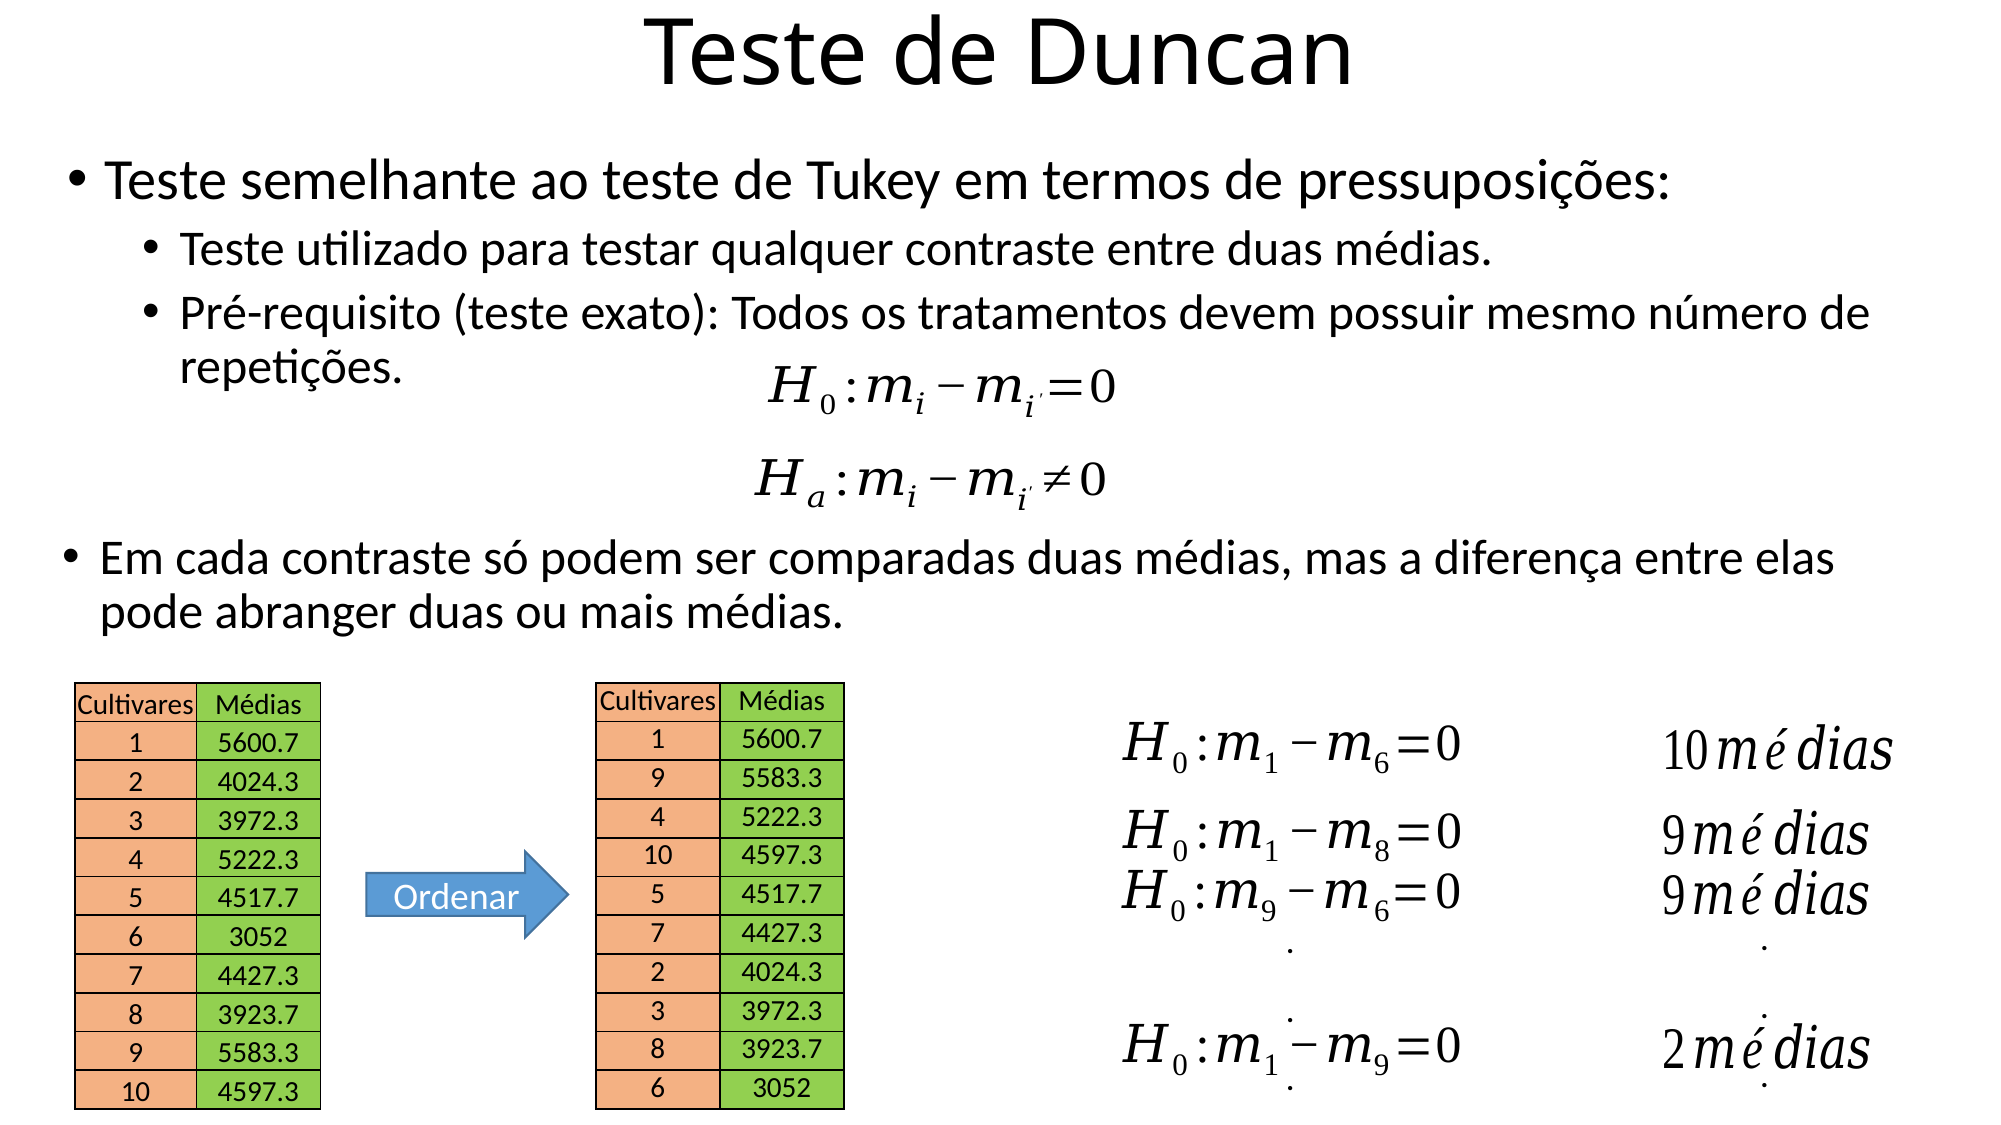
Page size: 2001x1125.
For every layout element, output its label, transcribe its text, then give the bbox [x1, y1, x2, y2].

table_cell 4024.3 [197, 761, 320, 798]
table_cell 5583.3 [197, 1032, 320, 1069]
table_cell 4597.3 [721, 839, 843, 876]
table_header Médias [721, 684, 843, 721]
text_box Em cada contraste só podem ser comparadas duas médias, mas a diferença entre elas pode abranger duas ou mais médias. [47, 523, 1952, 676]
table_cell 4517.7 [721, 877, 843, 914]
text_box Ordenar [365, 849, 570, 940]
table_cell 2 [597, 955, 719, 992]
table_cell 5600.7 [197, 722, 320, 759]
table_header Cultivares [597, 684, 719, 721]
table_cell 3923.7 [721, 1032, 843, 1069]
table_cell 5600.7 [721, 722, 843, 759]
table_cell 4427.3 [721, 916, 843, 953]
table_cell 4517.7 [197, 877, 320, 914]
table_cell 4 [76, 839, 196, 876]
table_cell 6 [597, 1071, 719, 1108]
table_cell 5222.3 [721, 800, 843, 837]
table_header Cultivares [76, 684, 196, 721]
table_cell 4597.3 [197, 1071, 320, 1108]
table_header Médias [197, 684, 320, 721]
table_cell 5583.3 [721, 761, 843, 798]
table_cell 3923.7 [197, 994, 320, 1031]
table_cell 3052 [721, 1071, 843, 1108]
table_cell 7 [597, 916, 719, 953]
table_cell 5 [597, 877, 719, 914]
table_cell 3972.3 [197, 800, 320, 837]
table_cell 9 [597, 761, 719, 798]
table_cell 1 [76, 722, 196, 759]
table_cell 3052 [197, 916, 320, 953]
table_cell 10 [597, 839, 719, 876]
table_cell 7 [76, 955, 196, 992]
title Teste de Duncan [137, 0, 1863, 141]
table_cell 4024.3 [721, 955, 843, 992]
table_cell 2 [76, 761, 196, 798]
table_cell 5 [76, 877, 196, 914]
table_cell 3 [76, 800, 196, 837]
table_cell 6 [76, 916, 196, 953]
table_cell 3972.3 [721, 994, 843, 1031]
table_cell 9 [76, 1032, 196, 1069]
table_cell 8 [597, 1032, 719, 1069]
text_box . . . [1739, 880, 1790, 1101]
table_cell 4427.3 [197, 955, 320, 992]
table_cell 5222.3 [197, 839, 320, 876]
list Teste semelhante ao teste de Tukey em termos de pressuposições: Teste utilizado para testar qualquer contraste entre duas médias. Pré-requisito (teste exato): Todos os tratamentos devem possuir mesmo número de repetições. [52, 141, 1947, 415]
table_cell 10 [76, 1071, 196, 1108]
table_cell 1 [597, 722, 719, 759]
text_box . . . [1264, 883, 1316, 1104]
table_cell 8 [76, 994, 196, 1031]
table_cell 4 [597, 800, 719, 837]
table_cell 3 [597, 994, 719, 1031]
